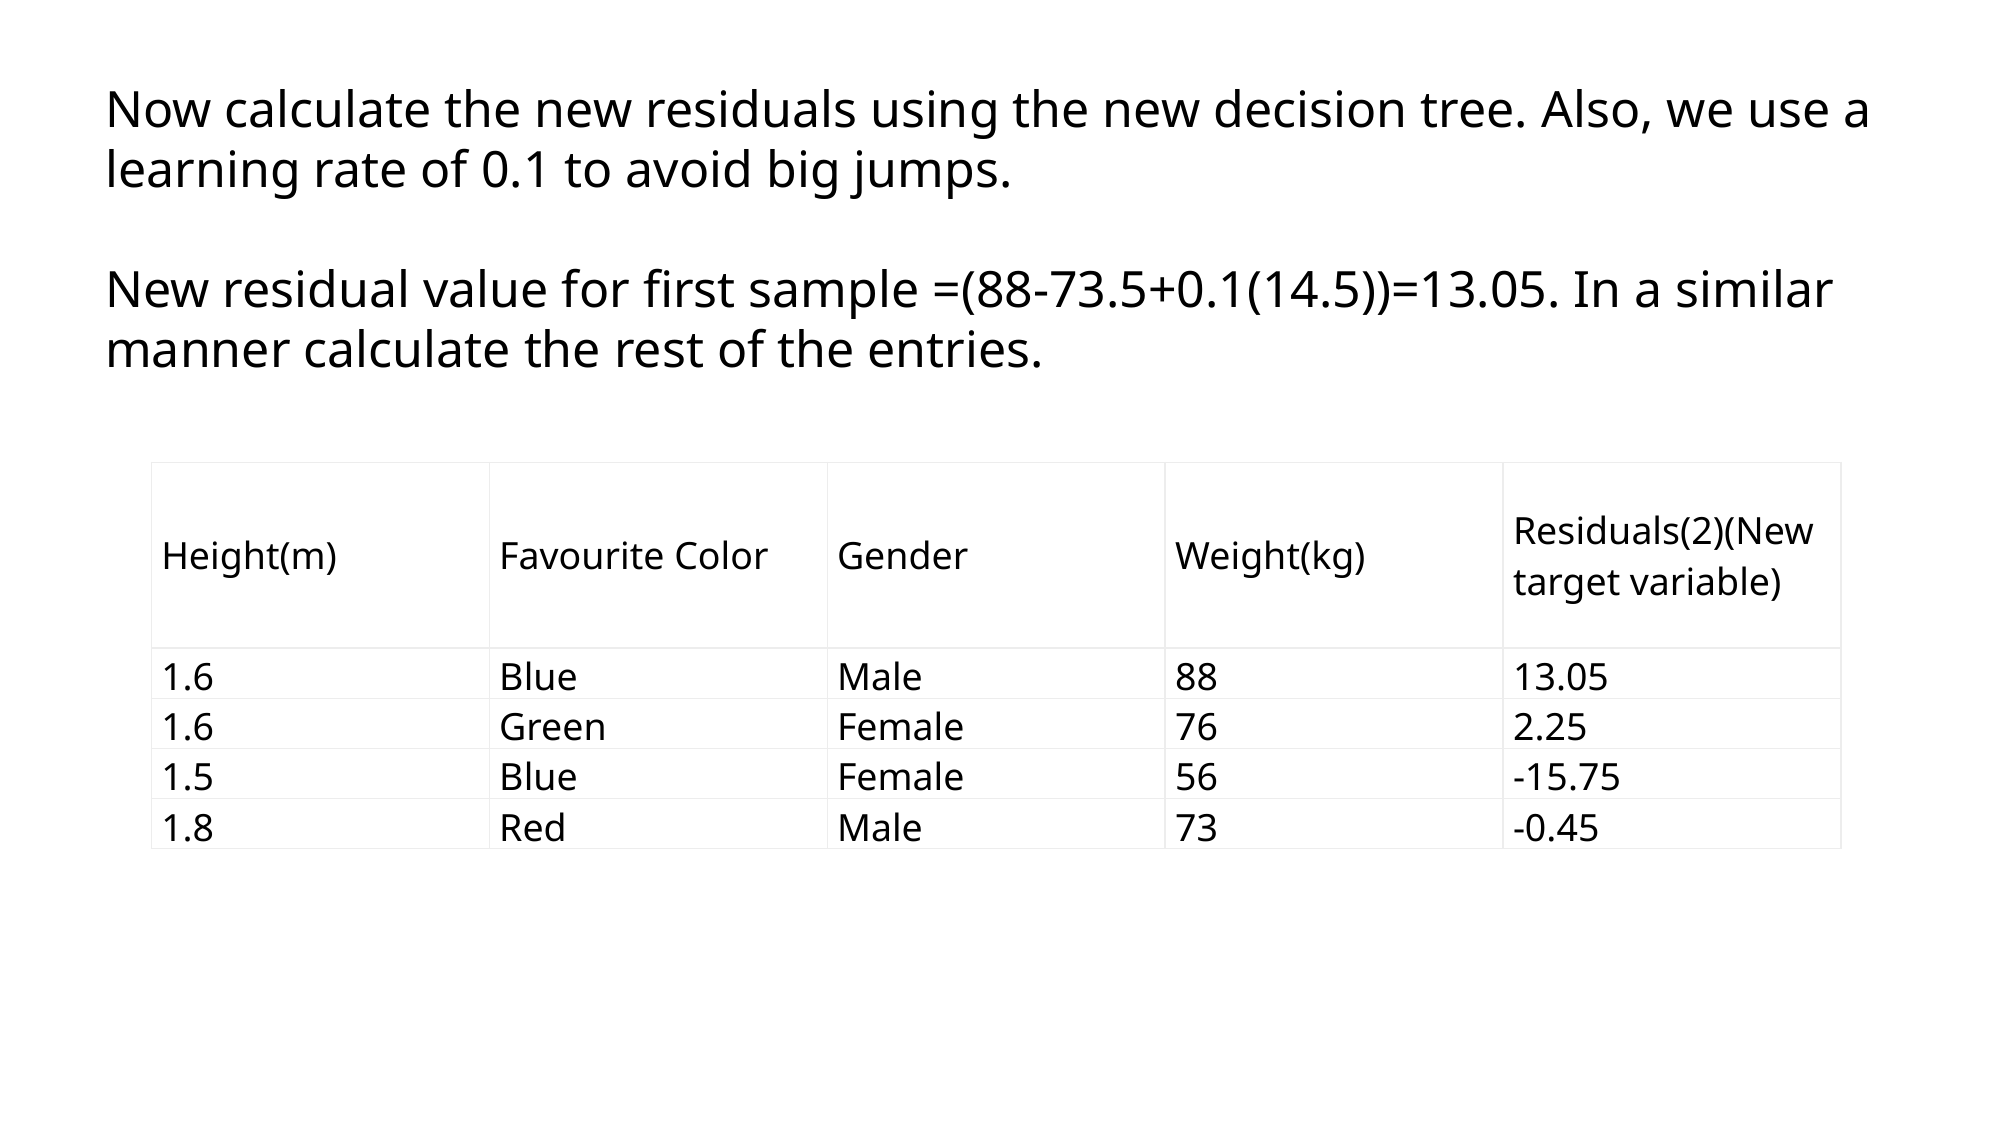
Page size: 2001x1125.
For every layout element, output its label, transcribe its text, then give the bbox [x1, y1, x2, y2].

table_cell Blue [490, 649, 827, 698]
table_cell 73 [1166, 799, 1502, 848]
table_cell -0.45 [1504, 799, 1840, 848]
table_cell Male [828, 649, 1164, 698]
table_cell 56 [1166, 749, 1502, 798]
table_cell 1.6 [152, 649, 489, 698]
table_cell 88 [1166, 649, 1502, 698]
table_cell 1.8 [152, 799, 489, 848]
table_cell 76 [1166, 699, 1502, 748]
table_header Residuals(2)(New target variable) [1504, 463, 1840, 647]
text_box Now calculate the new residuals using the new decision tree. Also, we use a learning rate of 0.1 to avoid big jumps. New residual value for first sample =(88-73.5+0.1(14.5))=13.05. In a similar manner calculate the rest of the entries. [90, 69, 1923, 385]
table_header Height(m) [152, 463, 489, 647]
table_header Favourite Color [490, 463, 827, 647]
table_cell -15.75 [1504, 749, 1840, 798]
table_cell Male [828, 799, 1164, 848]
table_cell Blue [490, 749, 827, 798]
table_header Gender [828, 463, 1164, 647]
table_cell 1.6 [152, 699, 489, 748]
table_cell Red [490, 799, 827, 848]
table_cell 13.05 [1504, 649, 1840, 698]
table_cell Female [828, 699, 1164, 748]
table_cell 2.25 [1504, 699, 1840, 748]
table_cell 1.5 [152, 749, 489, 798]
table_header Weight(kg) [1166, 463, 1502, 647]
table_cell Female [828, 749, 1164, 798]
table_cell Green [490, 699, 827, 748]
